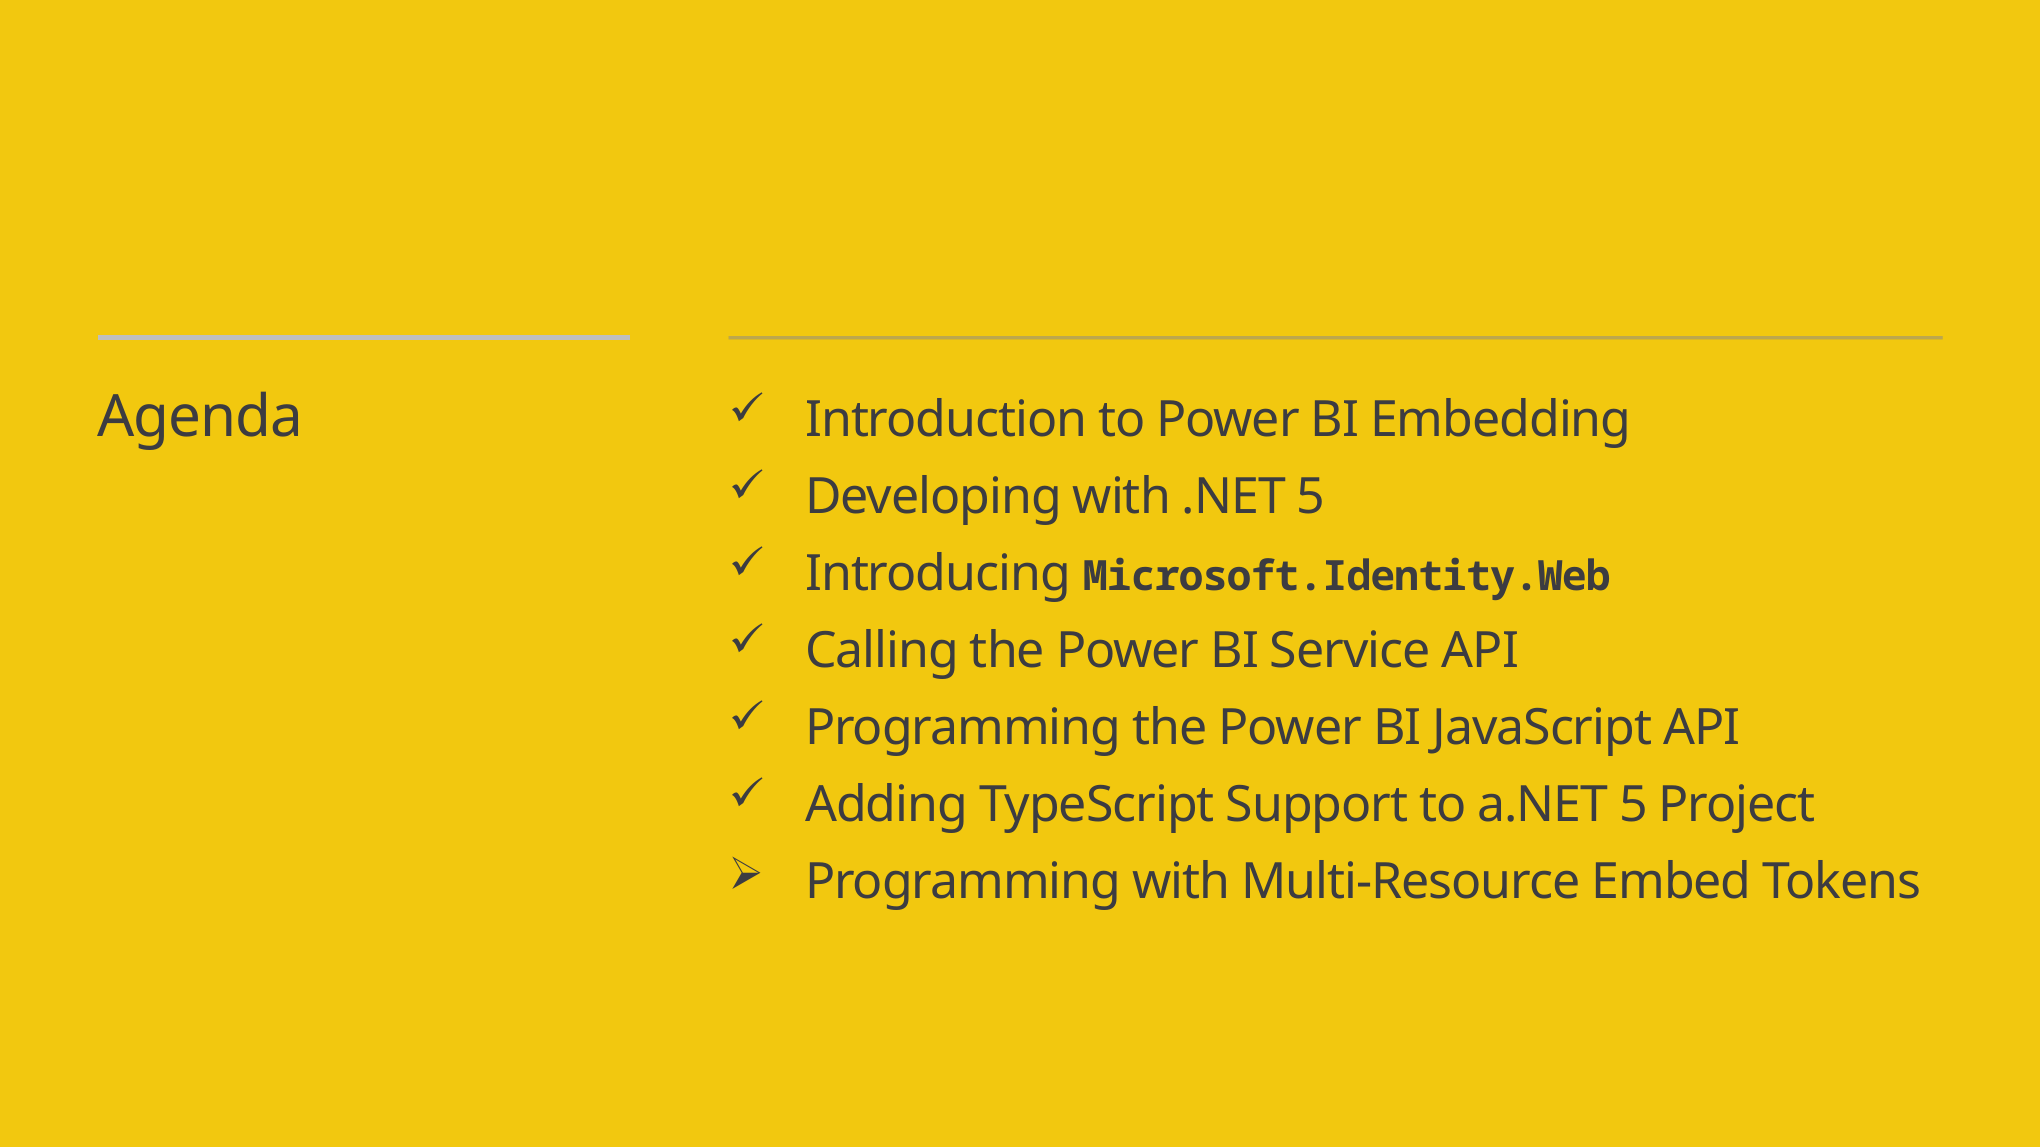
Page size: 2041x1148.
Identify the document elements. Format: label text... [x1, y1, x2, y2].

list Introduction to Power BI Embedding Developing with .NET 5 Introducing Microsoft.Identity.Web Calling the Power BI Service API Programming the Power BI JavaScript API Adding TypeScript Support to a.NET 5 Project Programming with Multi-Resource Embed Tokens [728, 386, 2008, 912]
title Agenda [97, 386, 631, 451]
